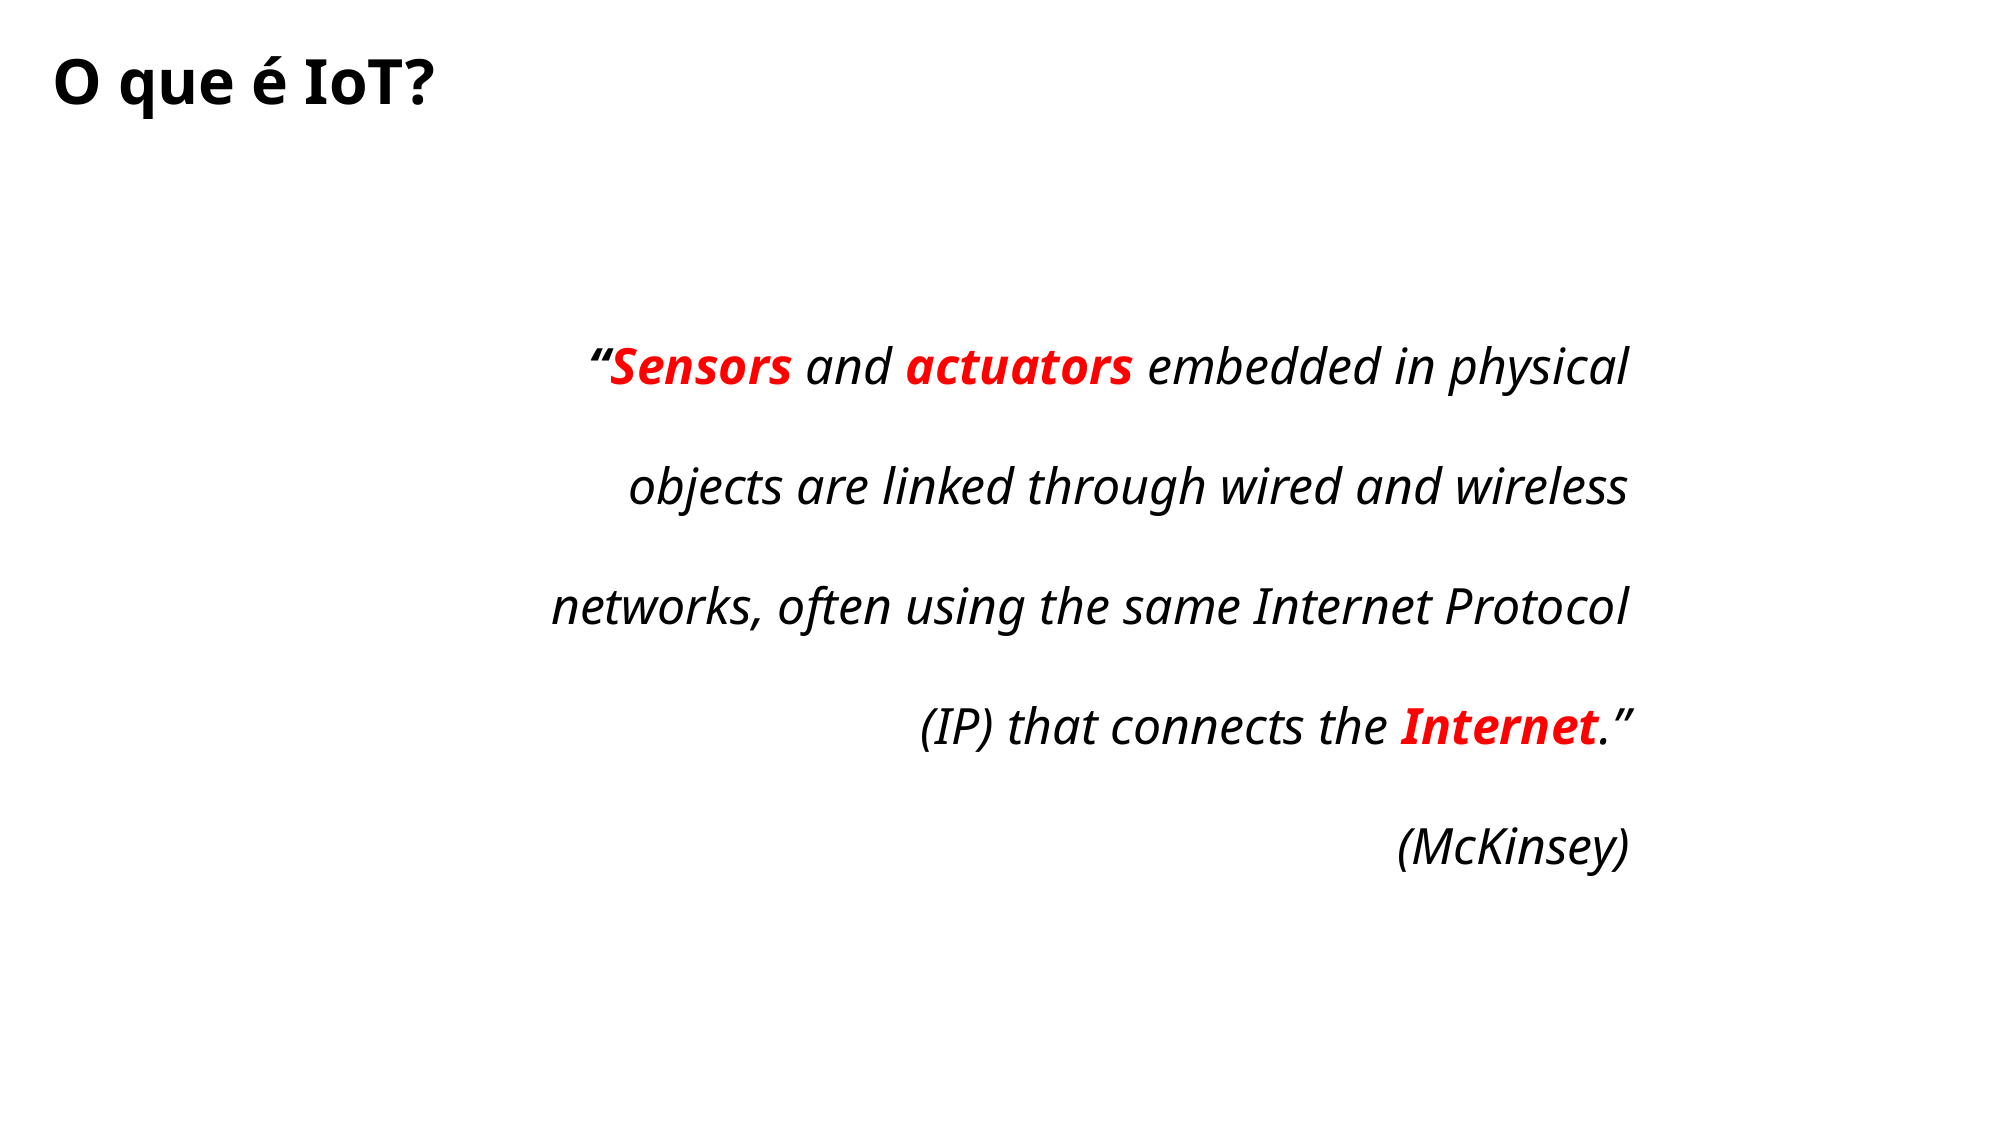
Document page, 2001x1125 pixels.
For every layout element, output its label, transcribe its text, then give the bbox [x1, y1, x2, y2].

text_box O que é IoT? [37, 34, 451, 124]
text_box “Sensors and actuators embedded in physical objects are linked through wired and wireless networks, often using the same Internet Protocol (IP) that connects the Internet.” (McKinsey) [522, 267, 1645, 882]
